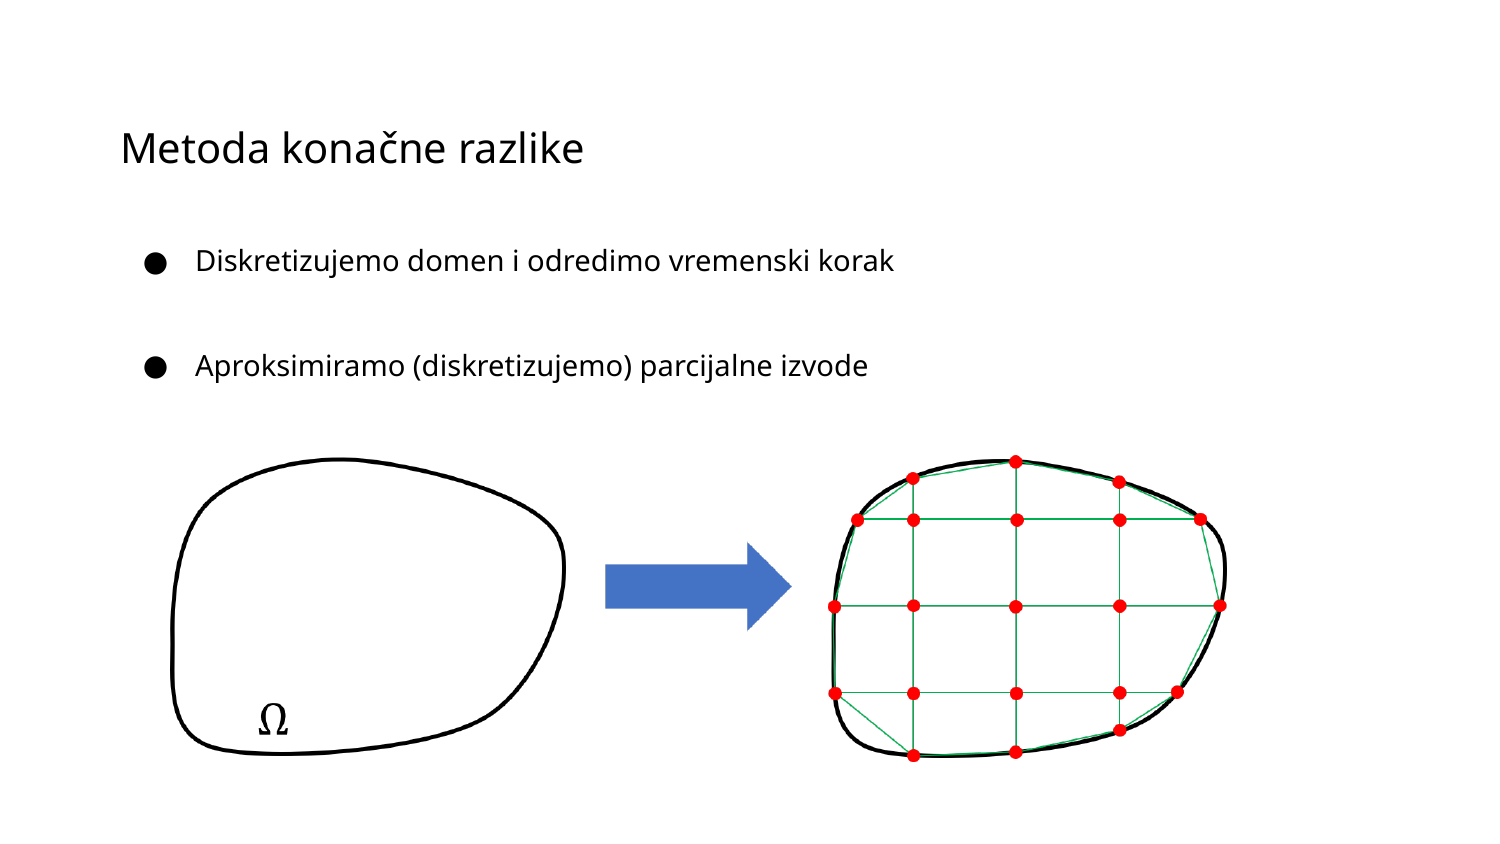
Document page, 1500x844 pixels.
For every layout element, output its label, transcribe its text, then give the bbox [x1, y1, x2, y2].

picture [170, 455, 1227, 763]
text_box Metoda konačne razlike Diskretizujemo domen i odredimo vremenski korak Aproksimiramo (diskretizujemo) parcijalne izvode [105, 107, 1222, 398]
